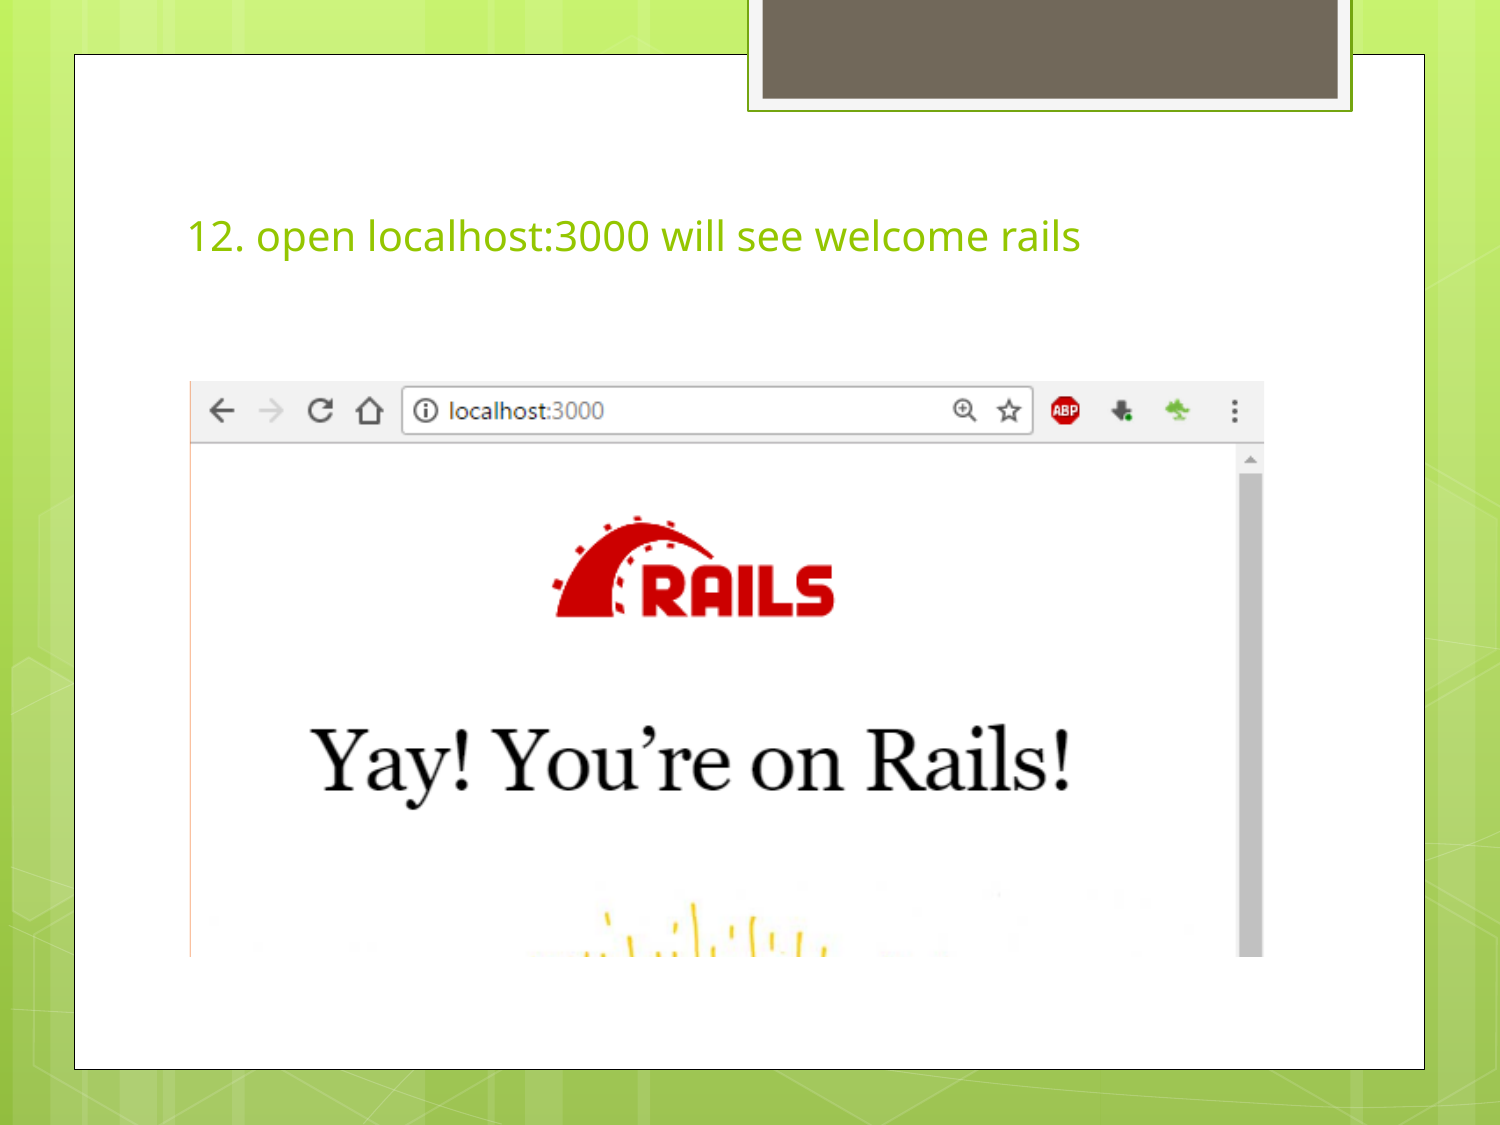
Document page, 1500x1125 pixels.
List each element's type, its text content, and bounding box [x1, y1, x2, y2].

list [189, 380, 1265, 957]
title 12. open localhost:3000 will see welcome rails [171, 168, 1324, 268]
